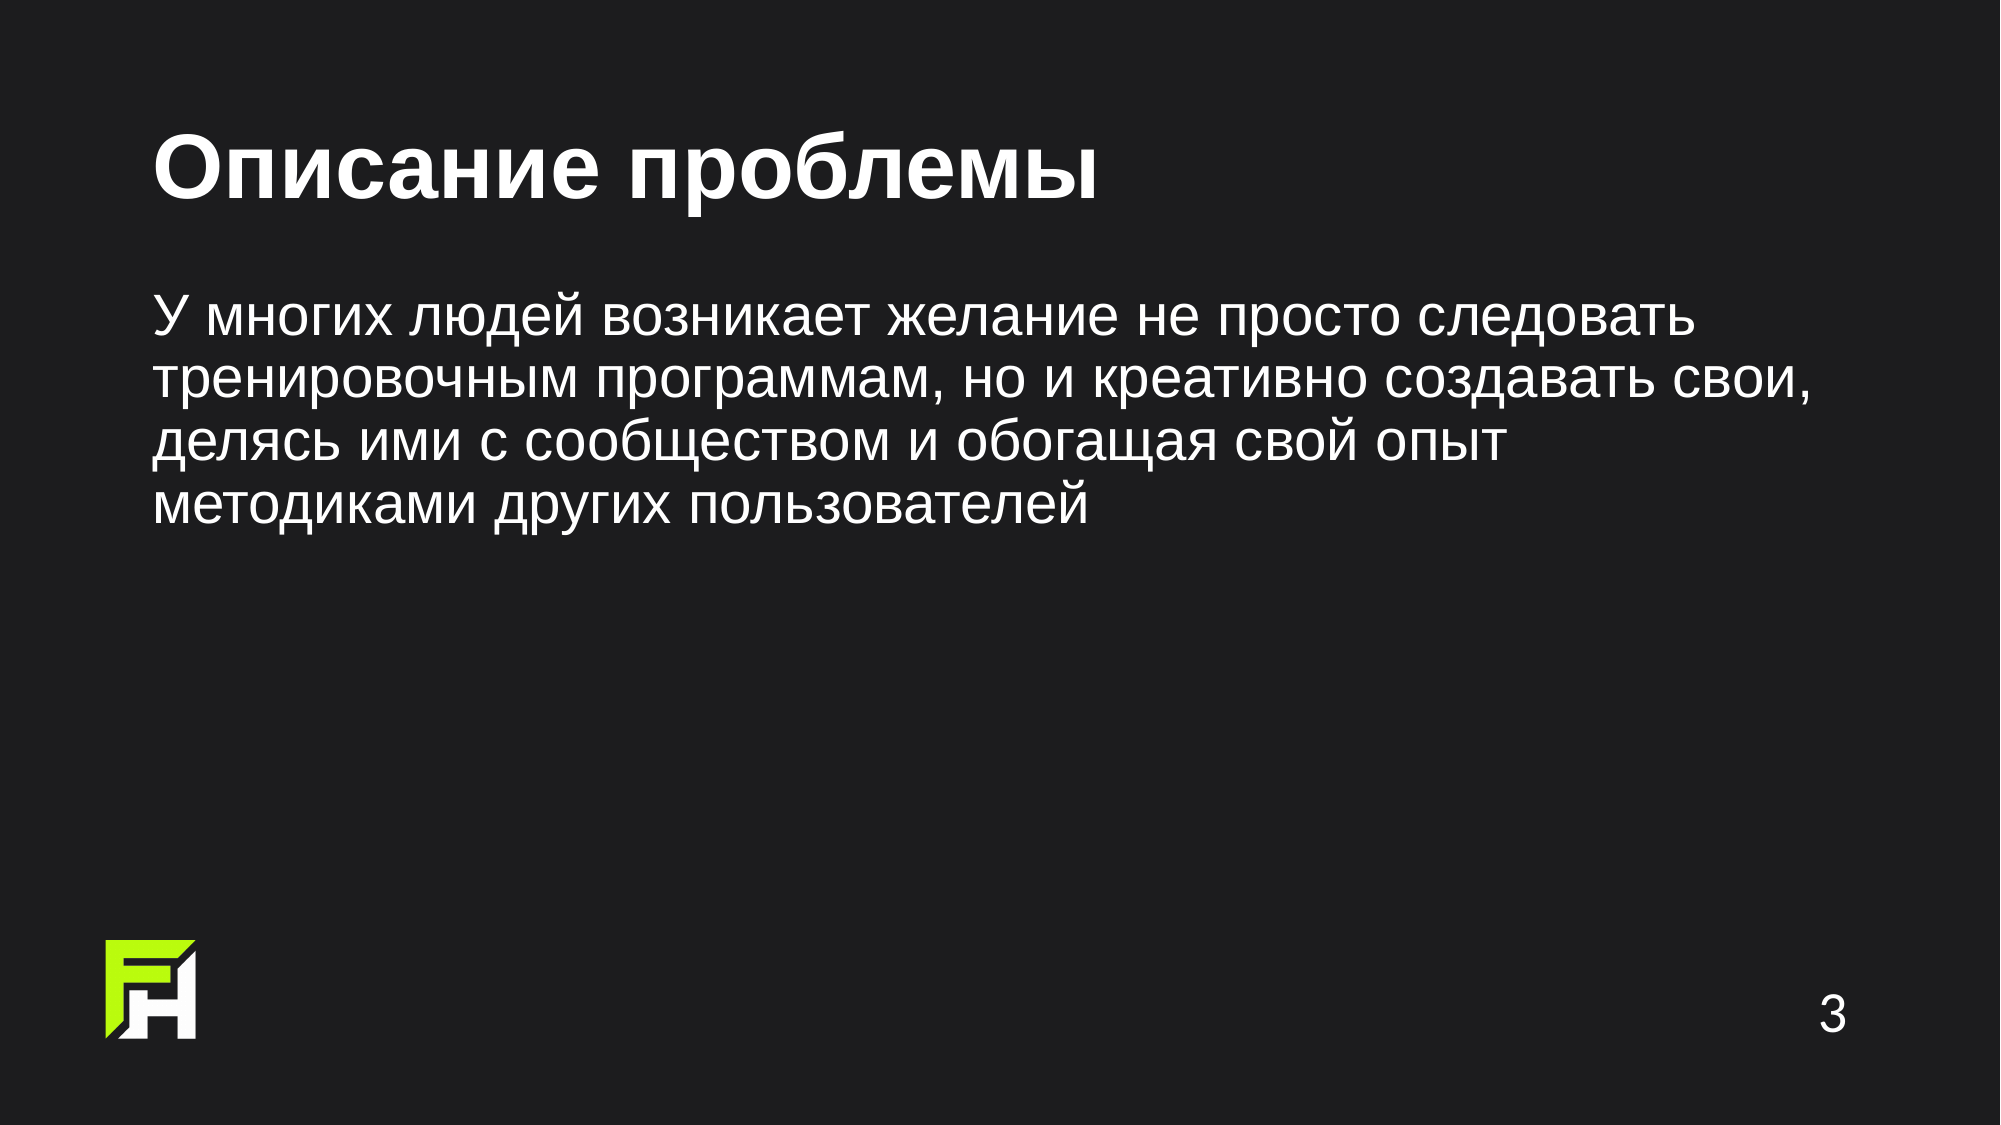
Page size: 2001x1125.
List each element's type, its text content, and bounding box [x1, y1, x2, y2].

slide_number 3 [1412, 979, 1863, 1040]
list У многих людей возникает желание не просто следовать тренировочным программам, но и креативно создавать свои, делясь ими с сообществом и обогащая свой опыт методиками других пользователей [137, 277, 1863, 966]
title Описание проблемы [137, 59, 1863, 277]
picture [101, 940, 200, 1040]
